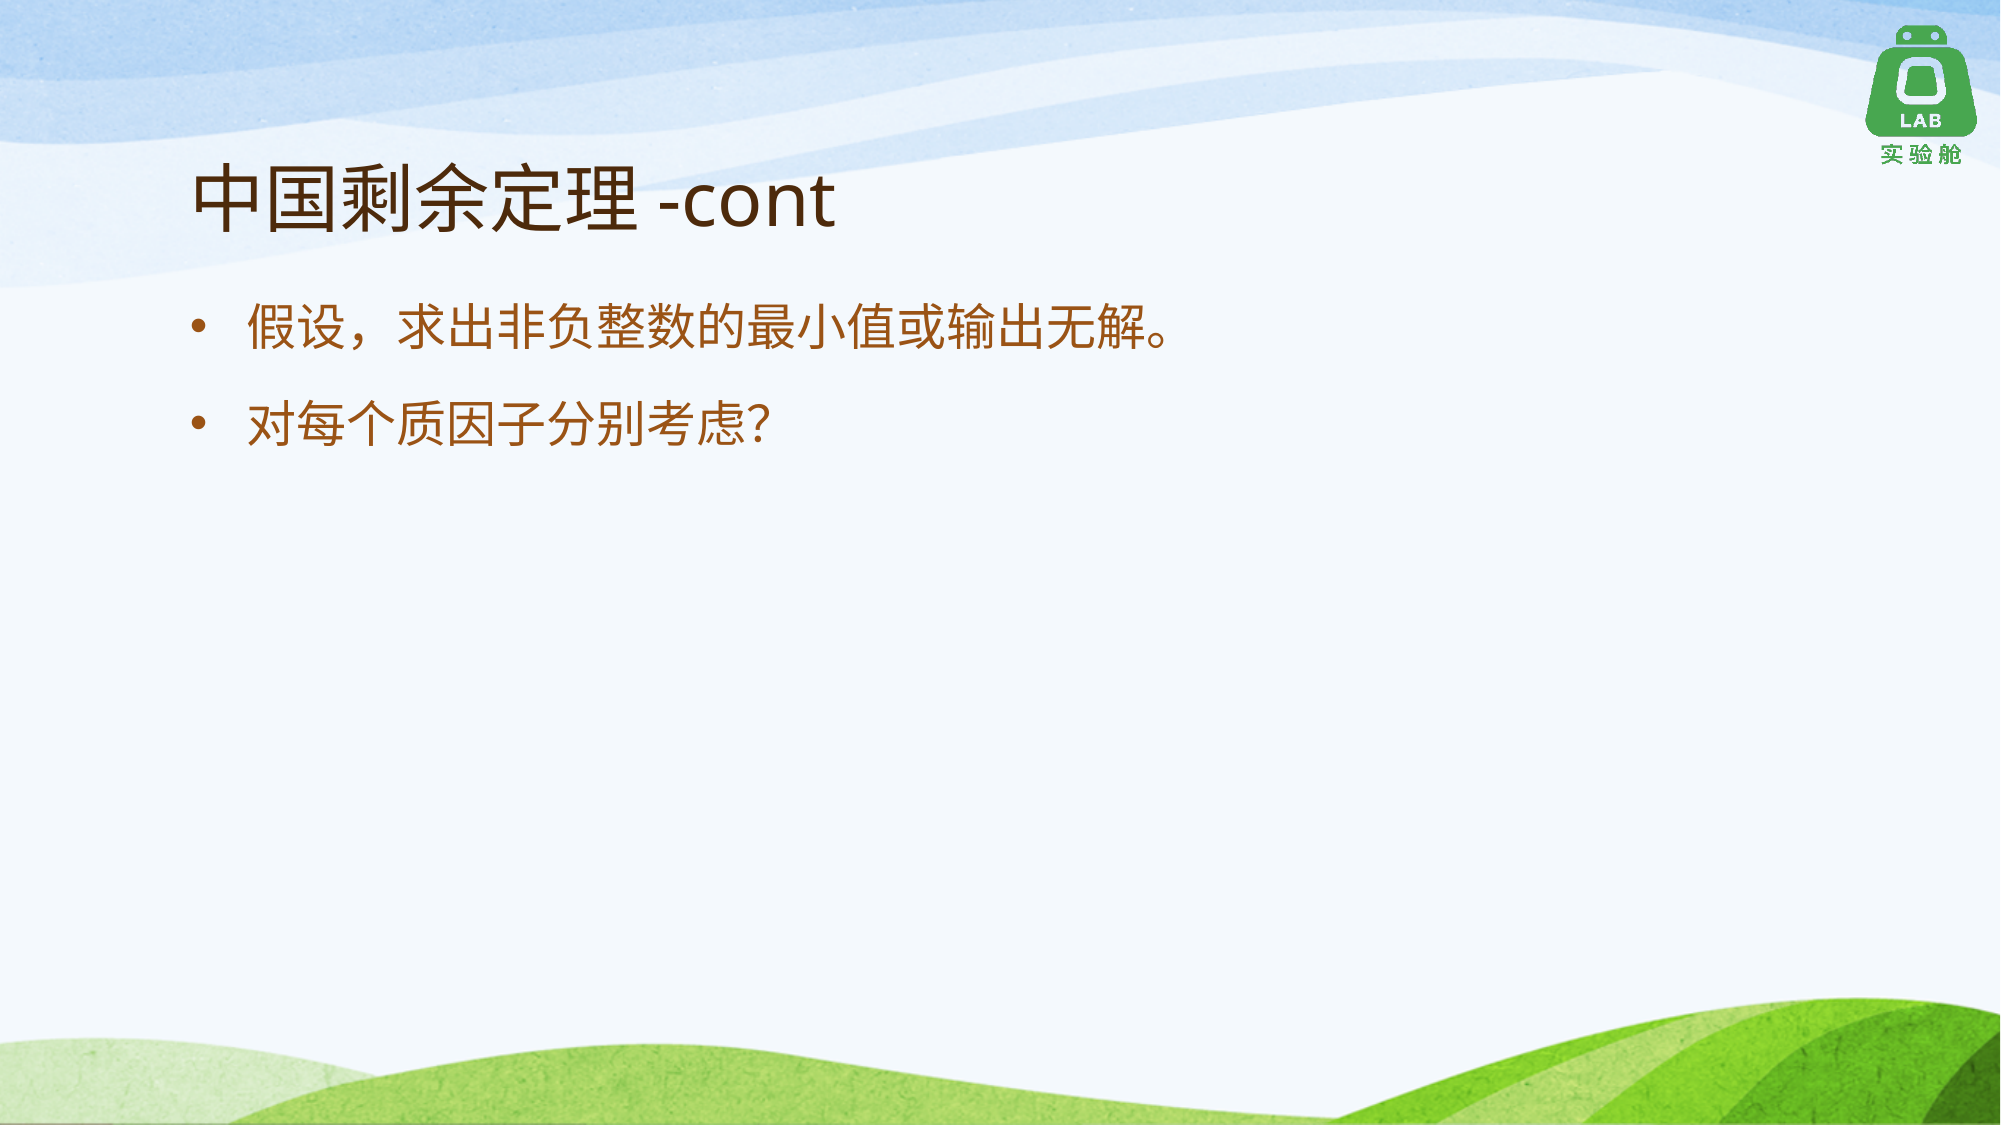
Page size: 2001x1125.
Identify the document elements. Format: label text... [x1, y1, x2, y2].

title 中国剩余定理-cont [174, 50, 1825, 250]
picture [0, 0, 2001, 1125]
